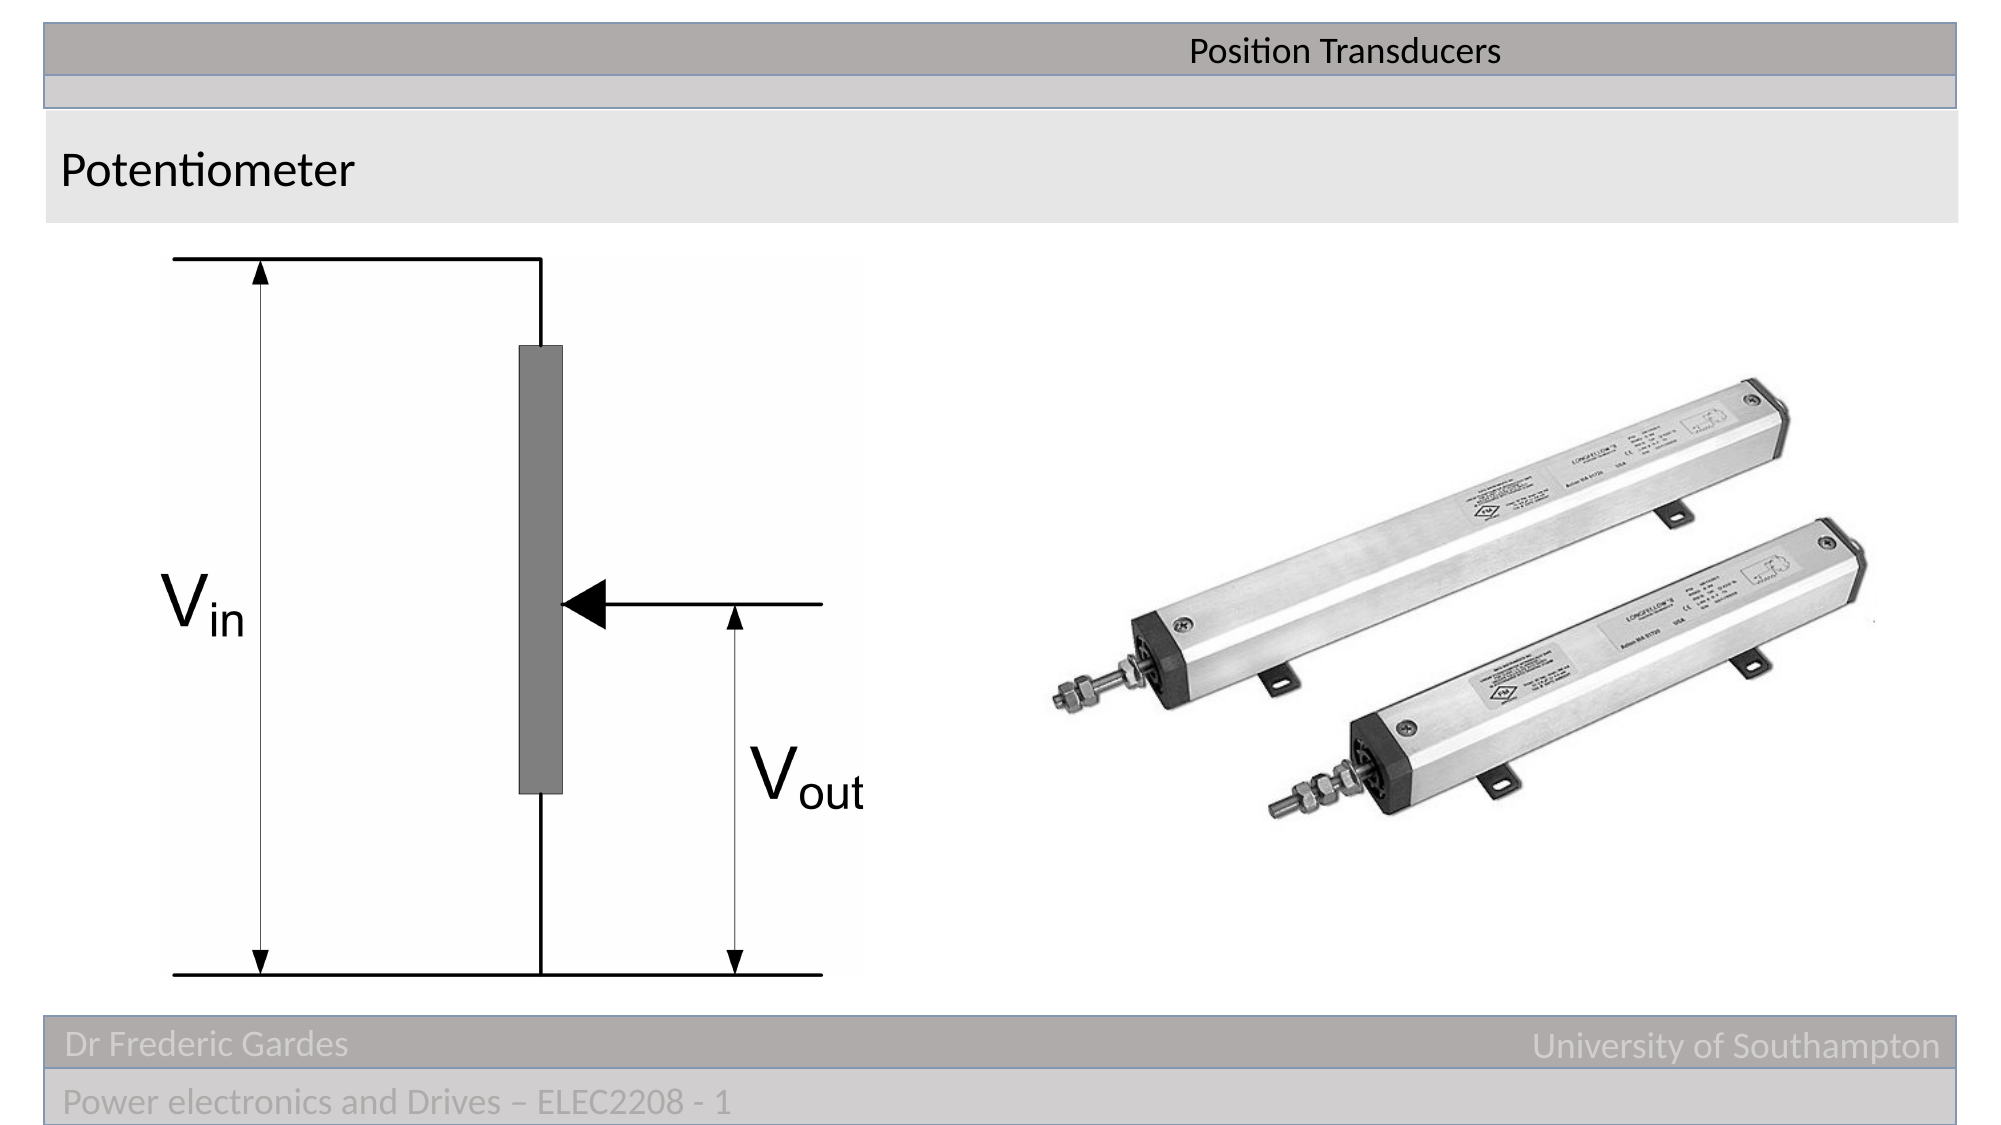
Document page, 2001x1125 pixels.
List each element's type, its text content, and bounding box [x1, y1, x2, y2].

picture [160, 257, 864, 977]
picture [1037, 344, 1877, 834]
text_box Position Transducers [1174, 18, 1517, 79]
text_box Potentiometer [45, 109, 1959, 224]
